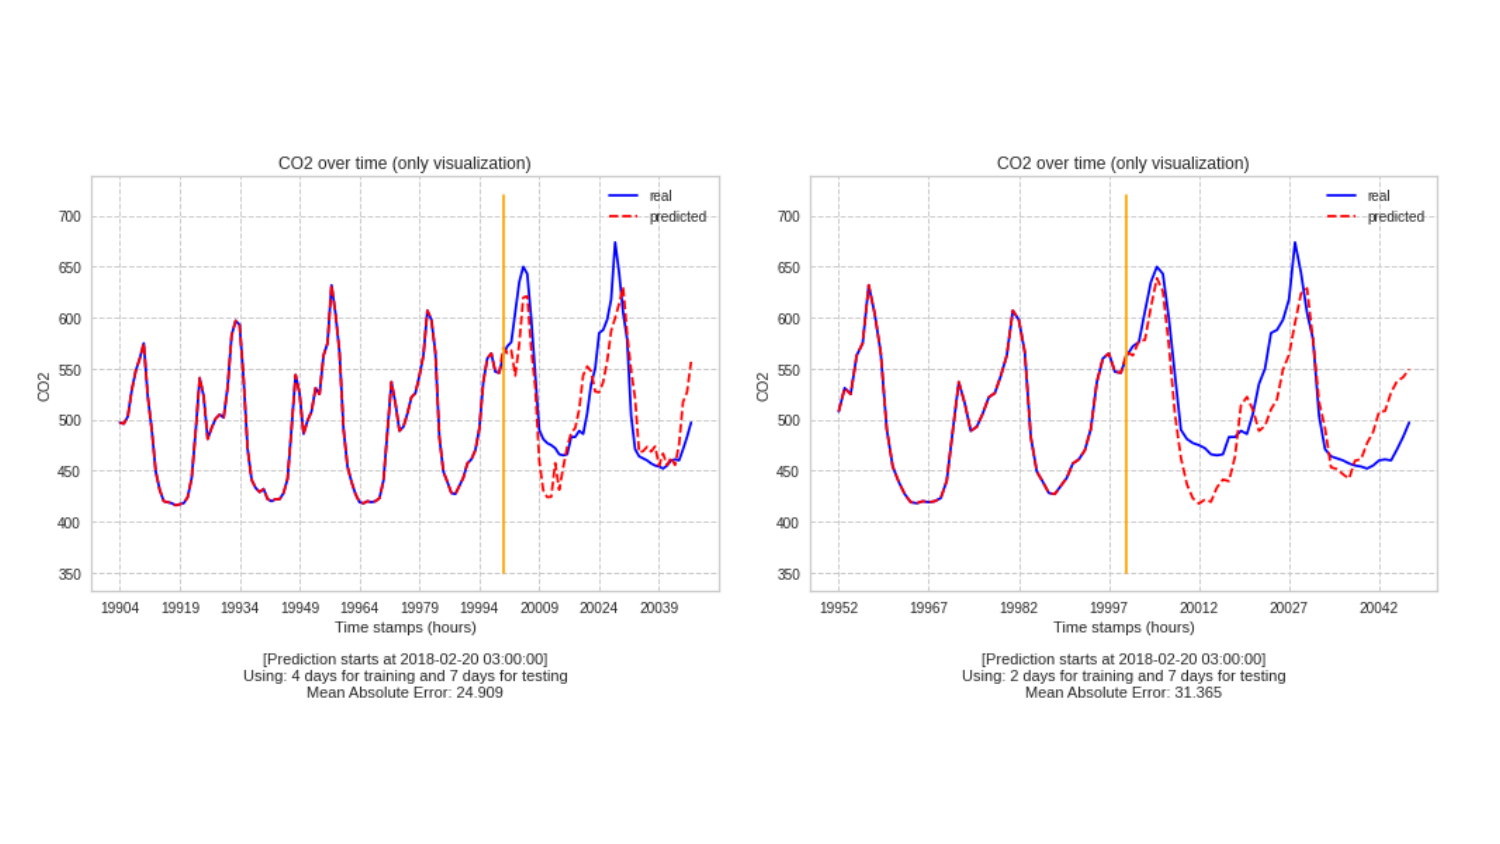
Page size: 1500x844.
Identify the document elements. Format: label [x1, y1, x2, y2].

picture [746, 147, 1448, 710]
picture [28, 147, 729, 710]
